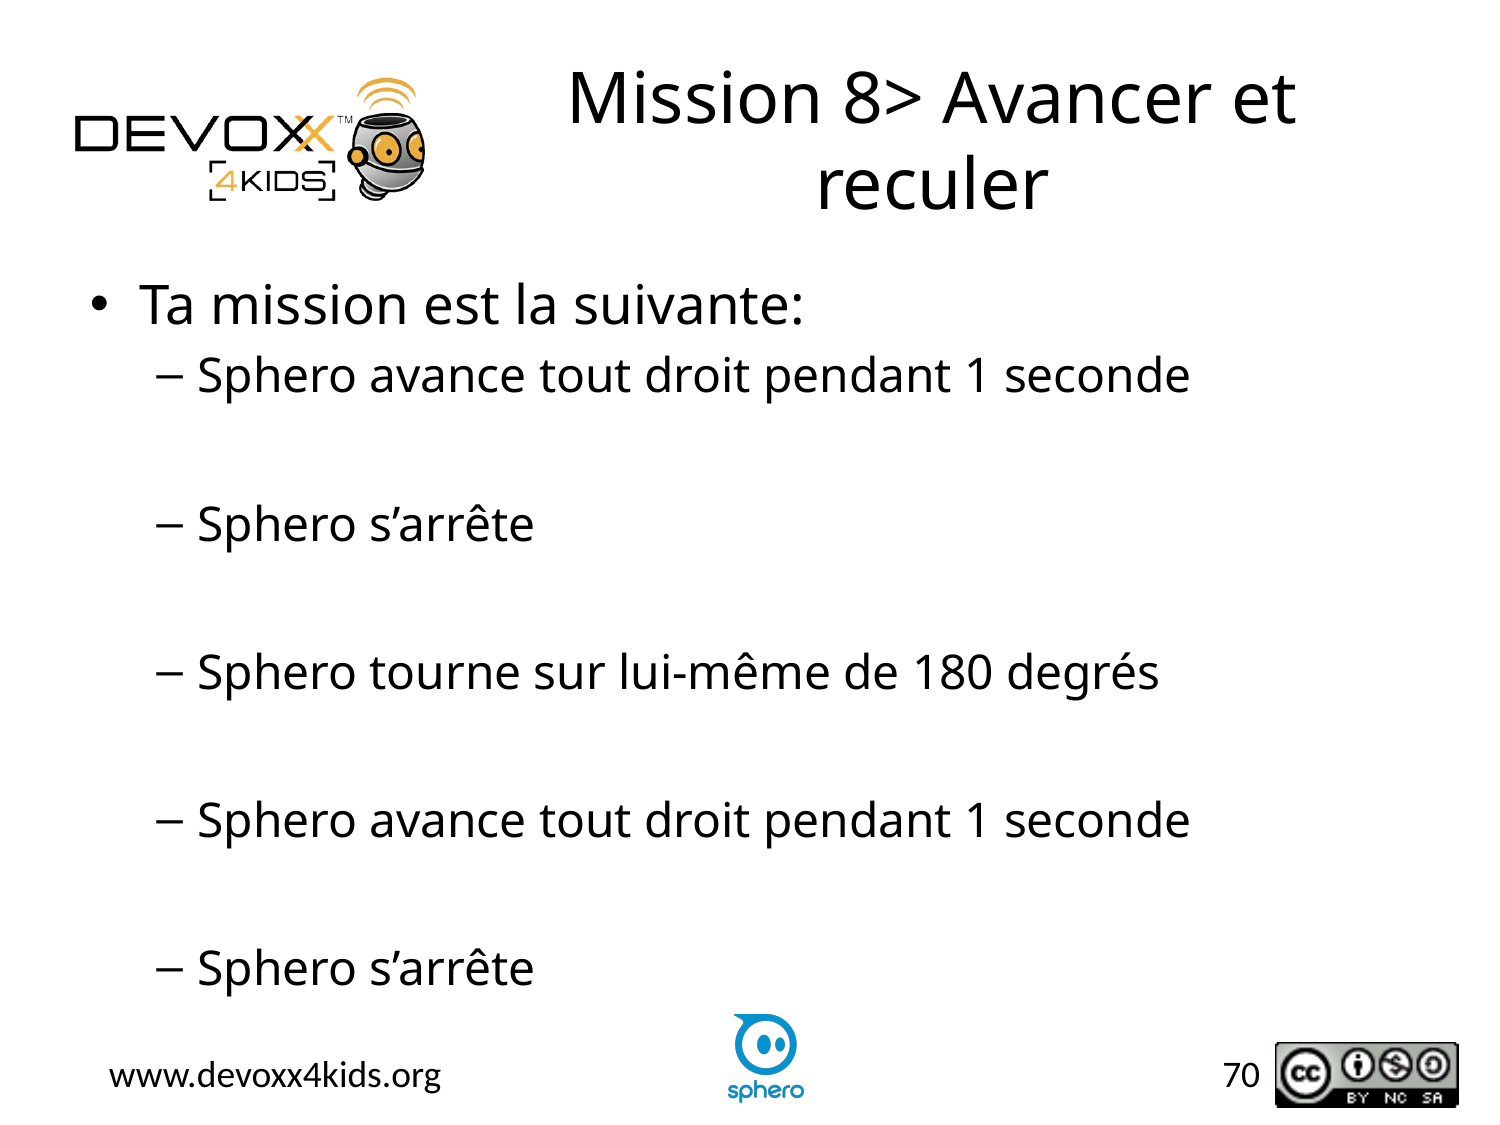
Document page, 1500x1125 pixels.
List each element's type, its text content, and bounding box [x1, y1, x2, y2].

list Ta mission est la suivante: Sphero avance tout droit pendant 1 seconde Sphero s’arrête Sphero tourne sur lui-même de 180 degrés Sphero avance tout droit pendant 1 seconde Sphero s’arrête [75, 262, 1425, 1005]
picture [728, 1014, 804, 1103]
title Mission 8> Avancer et reculer [439, 45, 1425, 233]
picture [794, 1088, 801, 1095]
slide_number 70 [1074, 1042, 1275, 1103]
picture [1275, 1042, 1459, 1108]
picture [743, 1021, 789, 1068]
picture [75, 77, 425, 201]
picture [728, 1096, 739, 1103]
picture [743, 1088, 749, 1095]
